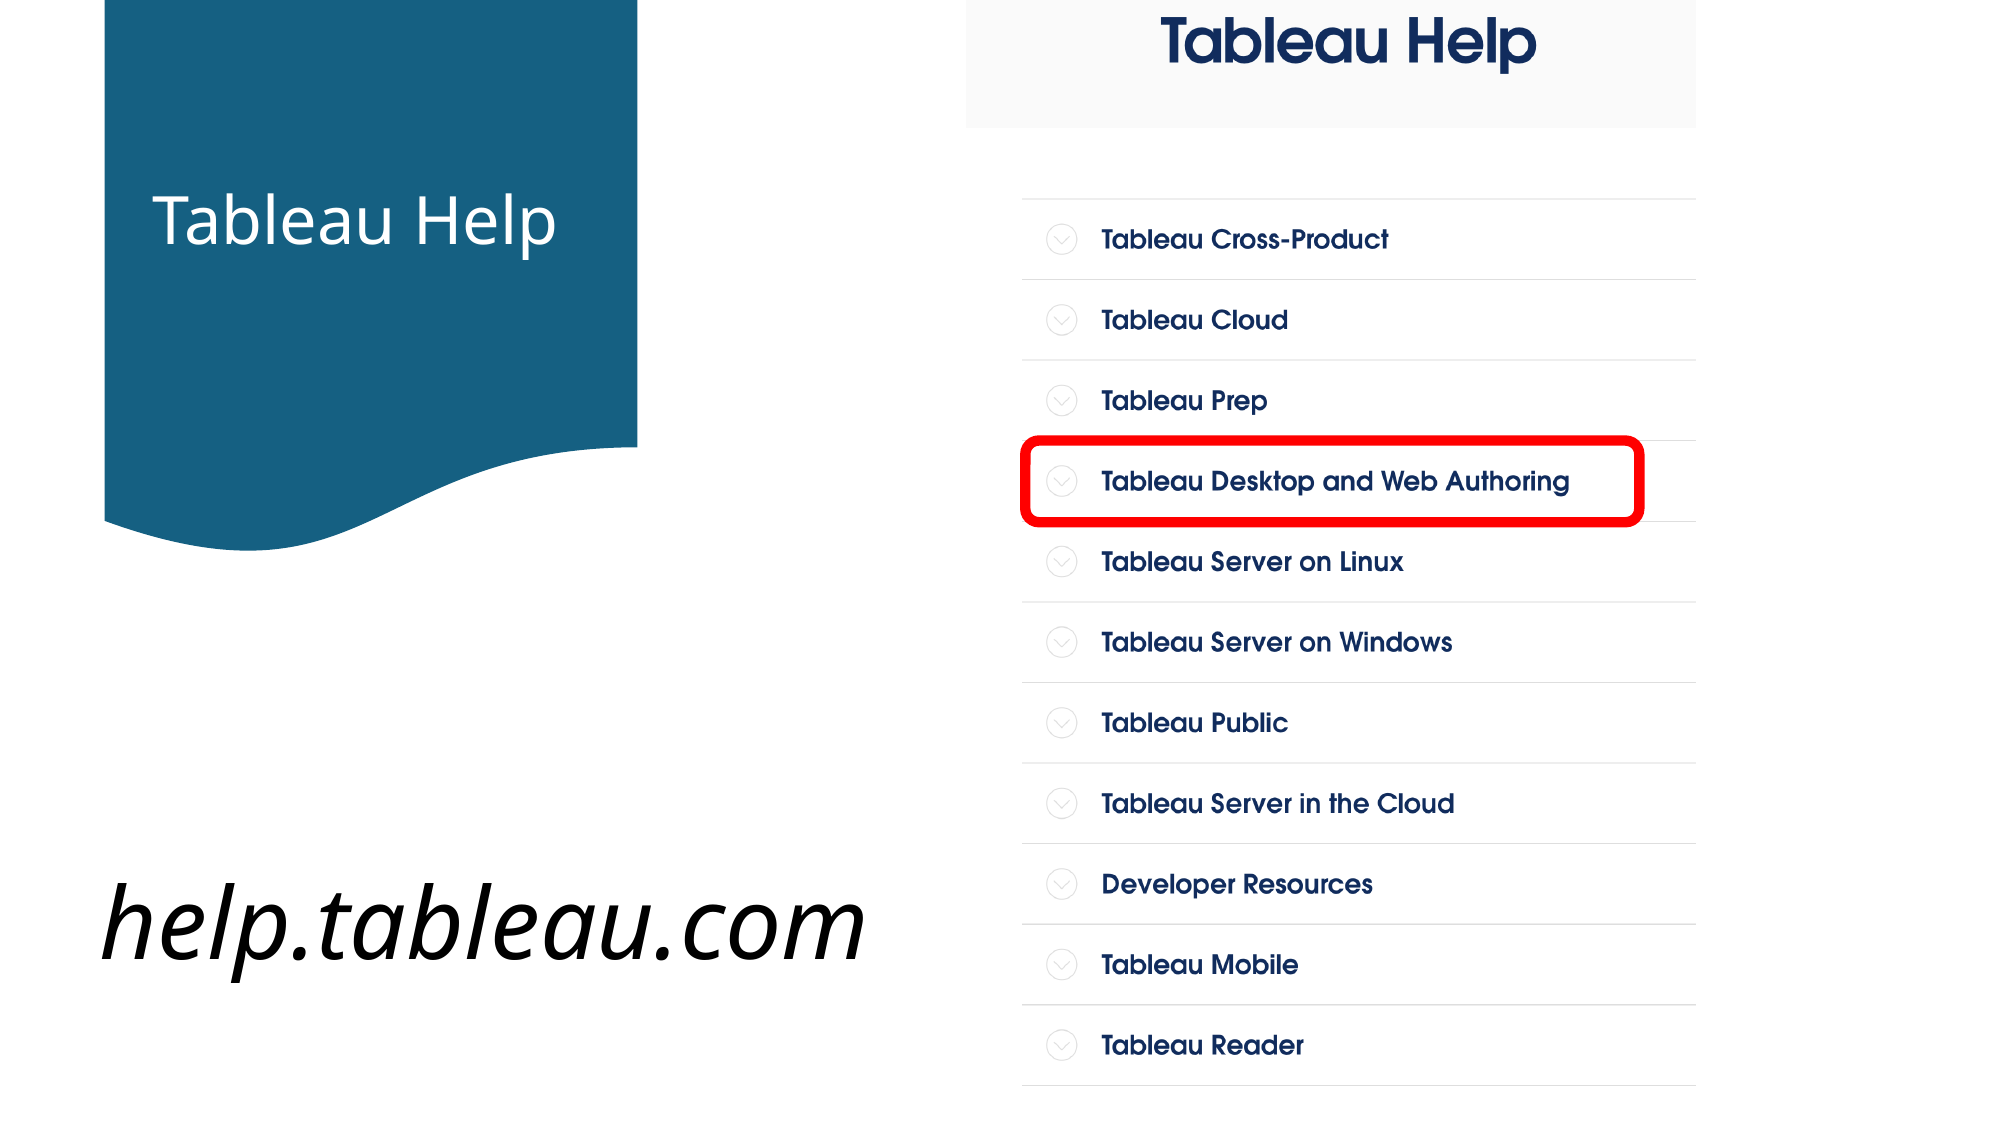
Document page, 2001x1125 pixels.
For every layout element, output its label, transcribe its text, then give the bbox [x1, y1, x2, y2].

title Tableau Help [137, 28, 604, 417]
text_box help.tableau.com [76, 807, 893, 989]
picture [965, 0, 1696, 1121]
text_box [103, 0, 640, 553]
